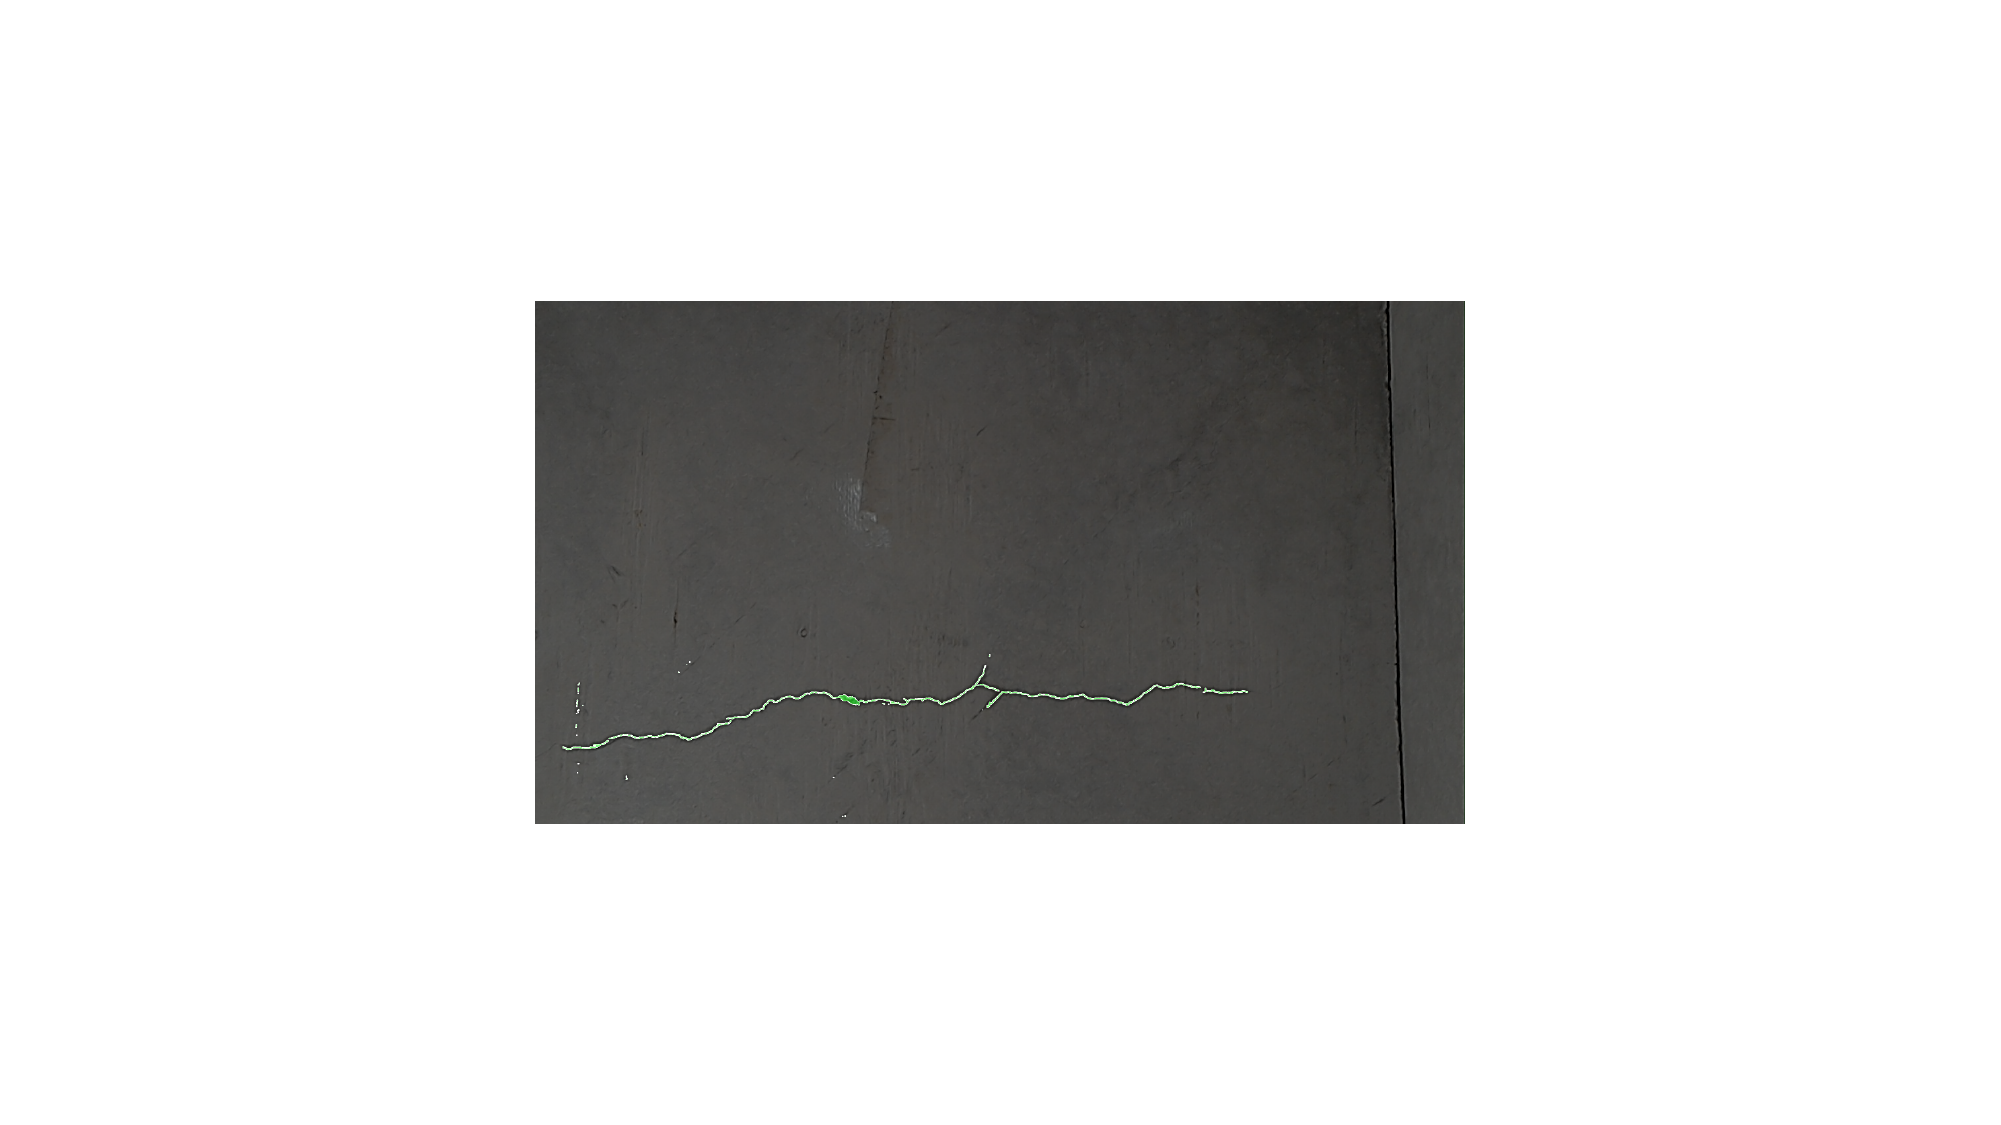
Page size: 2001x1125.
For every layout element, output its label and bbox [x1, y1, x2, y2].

picture [535, 300, 1465, 824]
